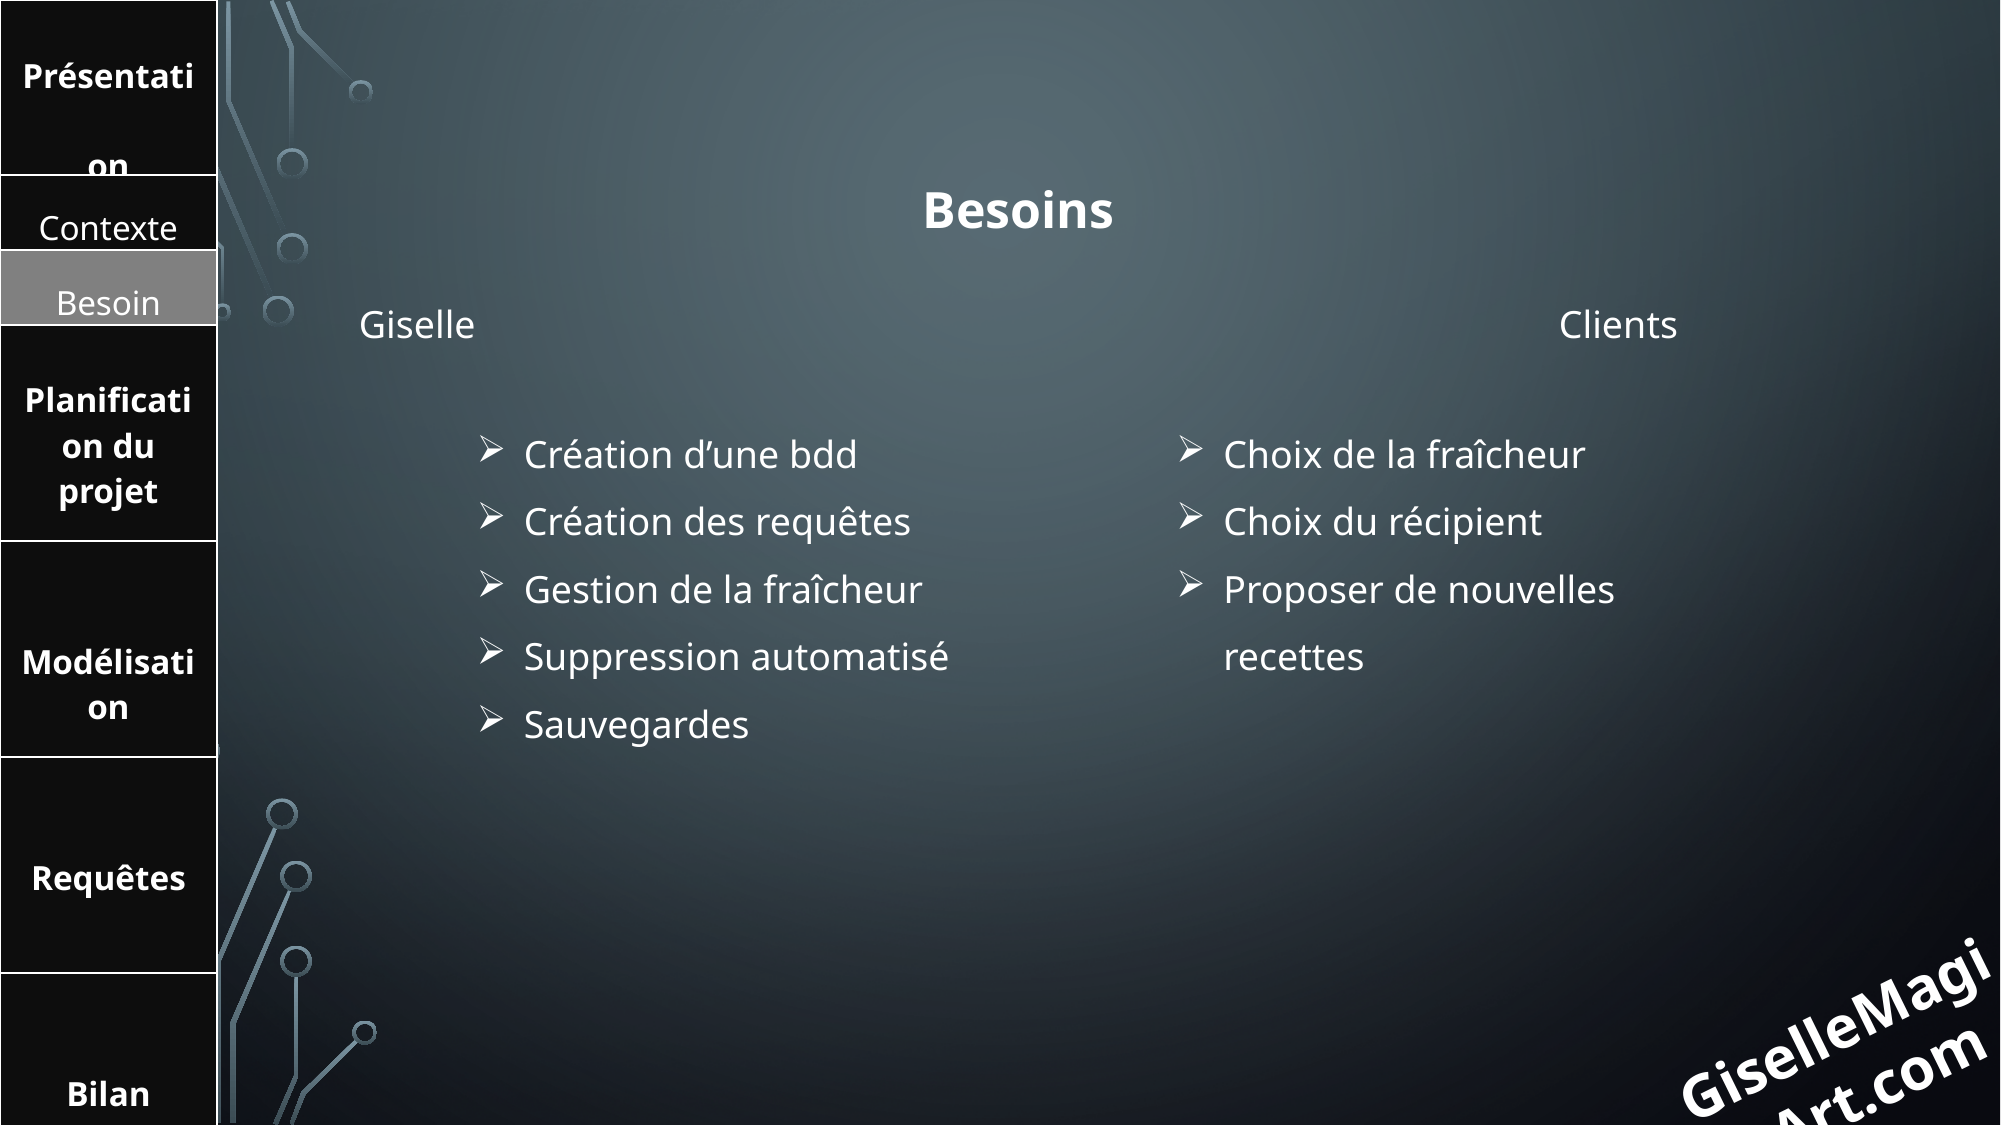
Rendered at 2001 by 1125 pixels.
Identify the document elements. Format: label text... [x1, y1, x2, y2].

table_cell Contexte [1, 176, 216, 249]
table_header Présentation [1, 1, 216, 174]
text_box Giselle Clients [344, 293, 1693, 354]
table_cell Requêtes [1, 758, 216, 972]
table_cell Bilan [1, 974, 216, 1125]
text_box Choix de la fraîcheur Choix du récipient Proposer de nouvelles recettes [1161, 400, 1738, 686]
text_box Création d’une bdd Création des requêtes Gestion de la fraîcheur Suppression automatisé Sauvegardes [462, 401, 965, 754]
table_cell Planification du projet [1, 326, 216, 540]
text_box GiselleMagicArt.com [1638, 903, 2000, 1125]
text_box Besoins [907, 171, 1129, 247]
table_cell Modélisation [1, 542, 216, 756]
table_cell Besoin [1, 251, 216, 324]
